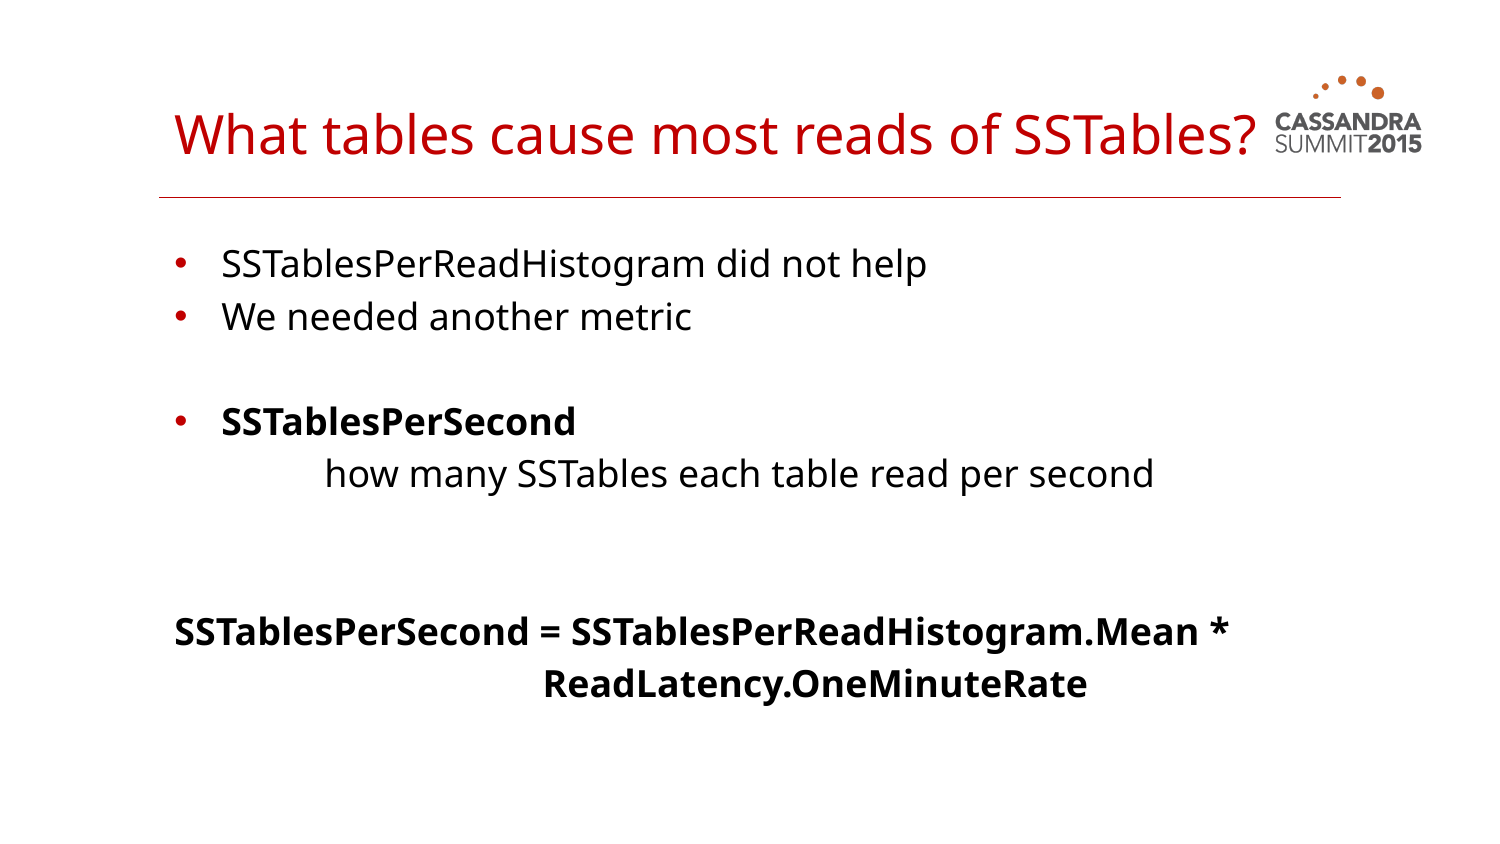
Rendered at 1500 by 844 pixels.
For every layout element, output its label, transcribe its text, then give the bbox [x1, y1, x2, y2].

picture [1341, 72, 1424, 155]
title What tables cause most reads of SSTables? [159, 55, 1341, 210]
list SSTablesPerReadHistogram did not help We needed another metric SSTablesPerSecond how many SSTables each table read per second SSTablesPerSecond = SSTablesPerReadHistogram.Mean * ReadLatency.OneMinuteRate [159, 232, 1341, 777]
